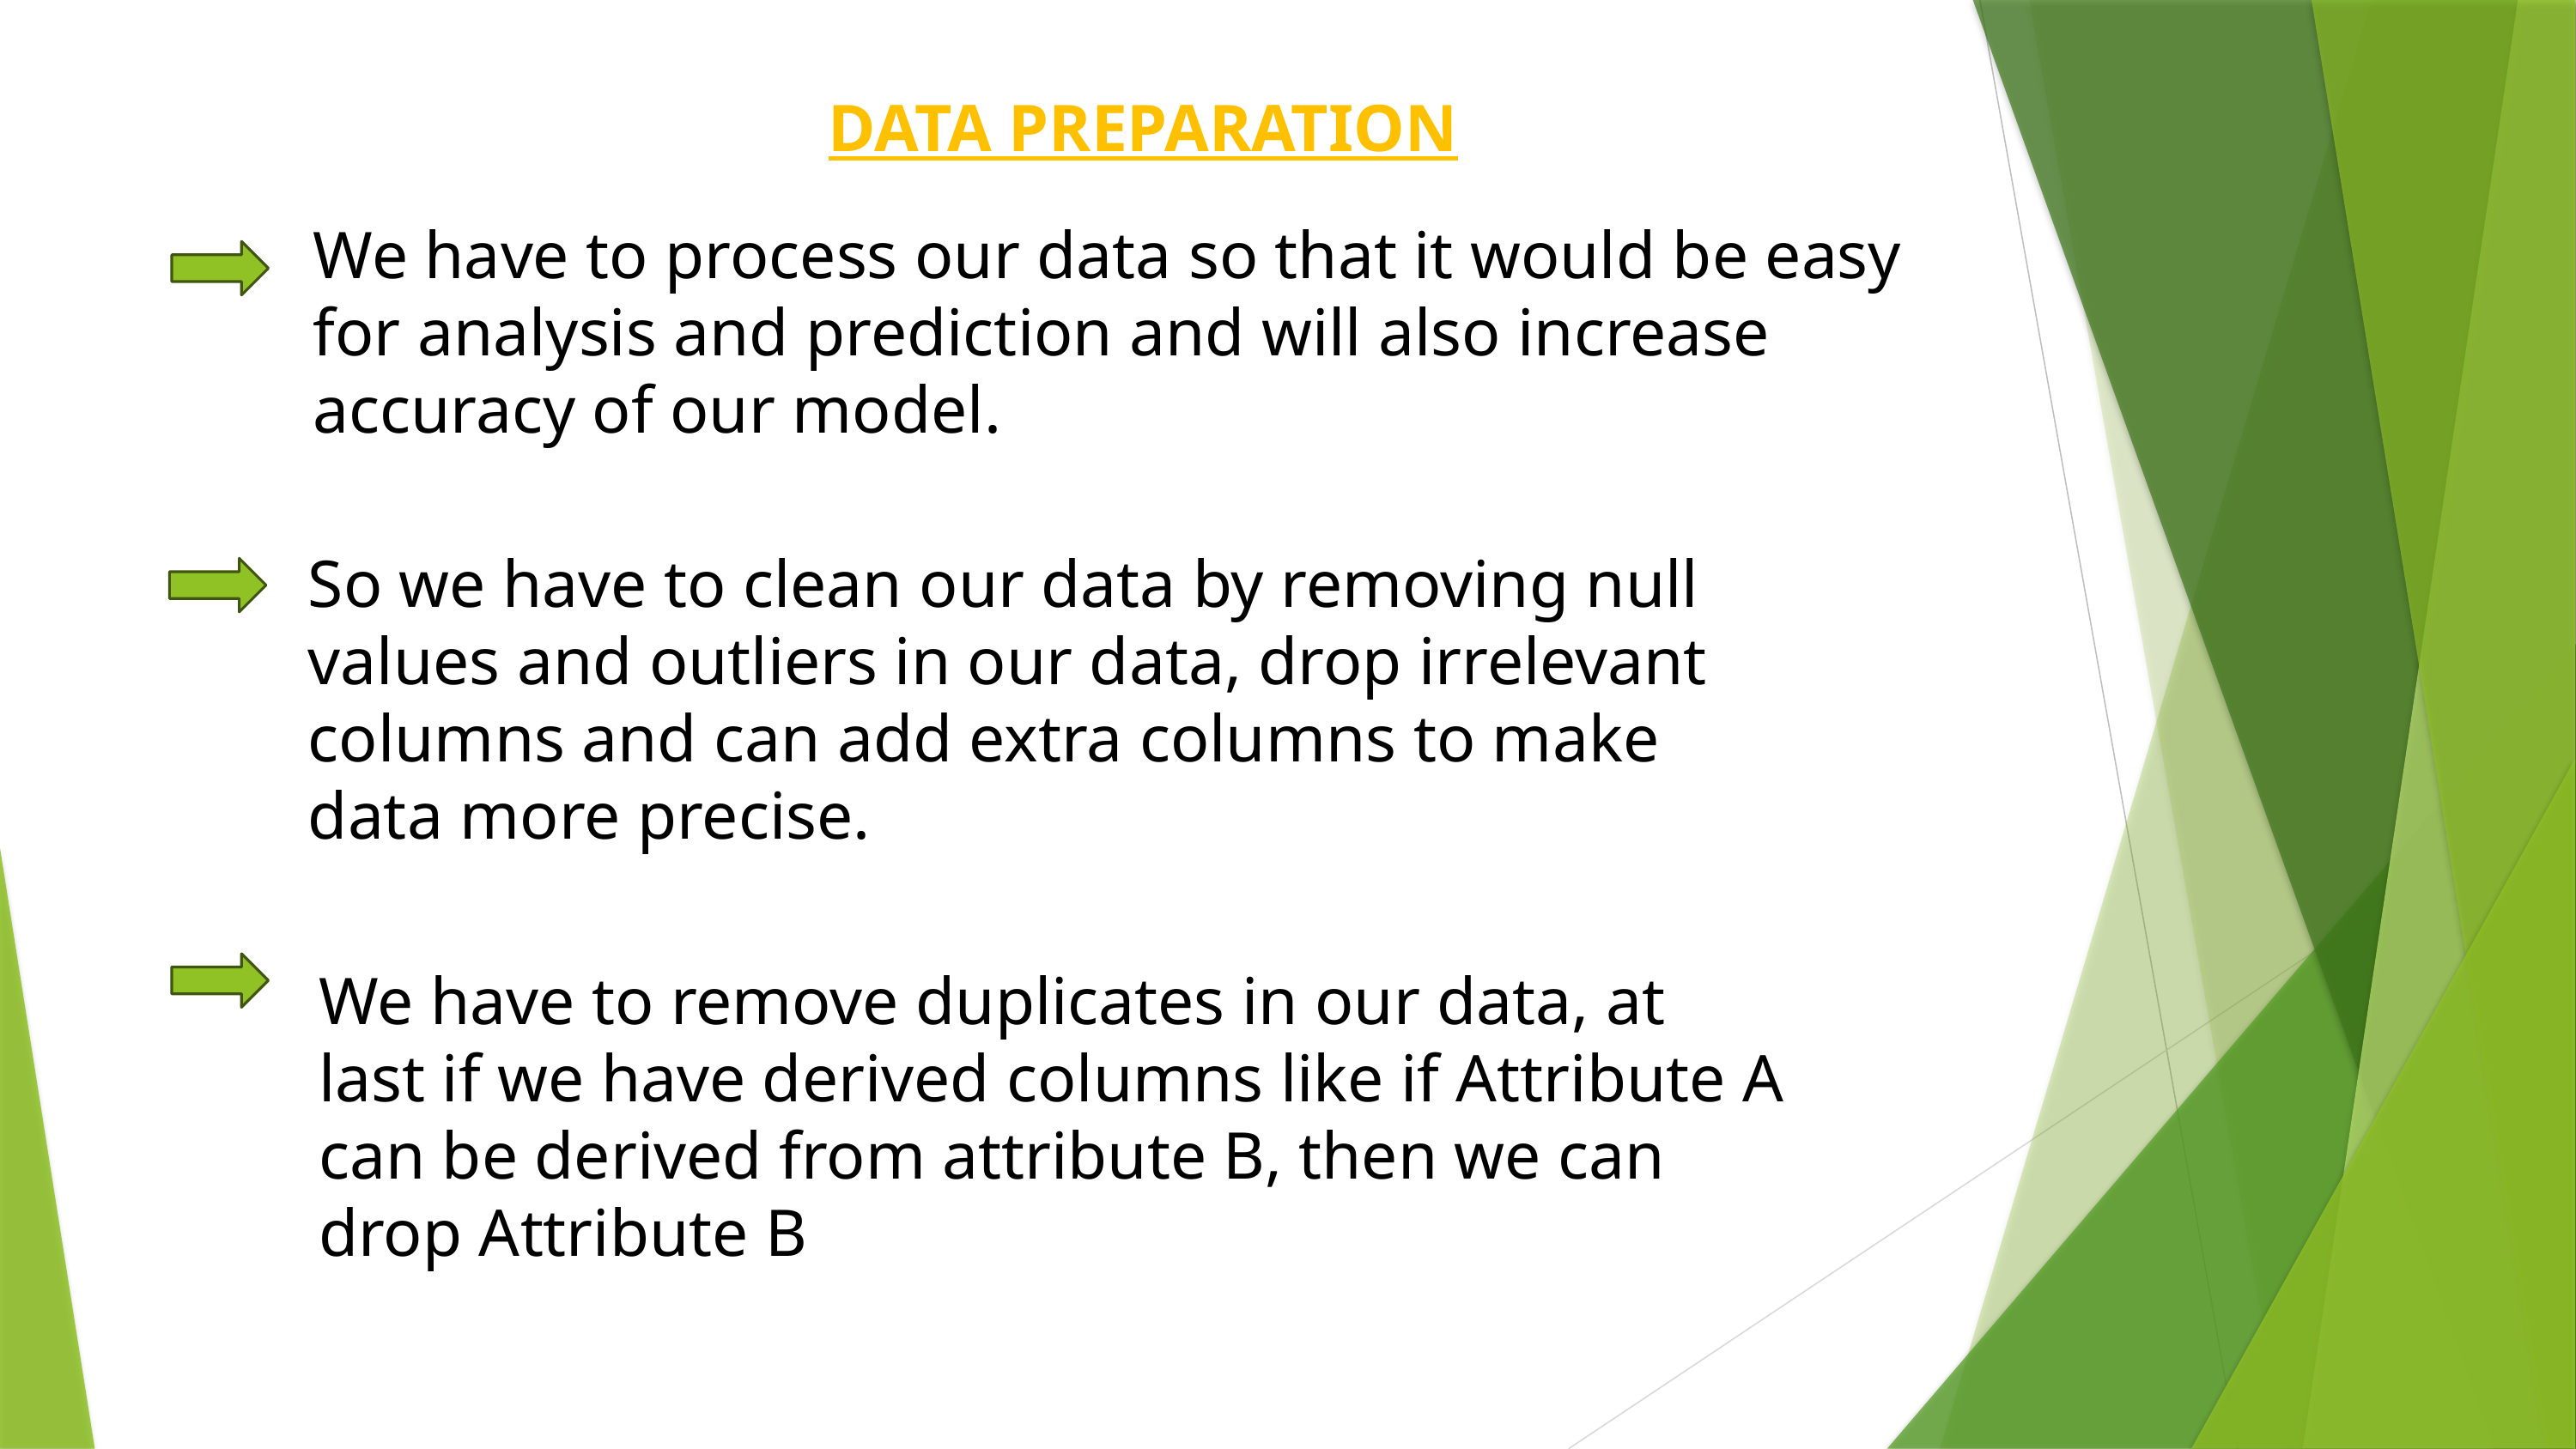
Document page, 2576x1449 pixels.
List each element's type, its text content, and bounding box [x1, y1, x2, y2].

text_box [170, 239, 270, 297]
text_box We have to process our data so that it would be easy for analysis and prediction and will also increase accuracy of our model. [300, 208, 1975, 530]
text_box DATA PREPARATION [816, 80, 1546, 171]
text_box [167, 556, 267, 614]
text_box So we have to clean our data by removing null values and outliers in our data, drop irrelevant columns and can add extra columns to make data more precise. [295, 537, 1799, 859]
text_box We have to remove duplicates in our data, at last if we have derived columns like if Attribute A can be derived from attribute B, then we can drop Attribute B [306, 953, 1799, 1276]
text_box [170, 952, 270, 1009]
